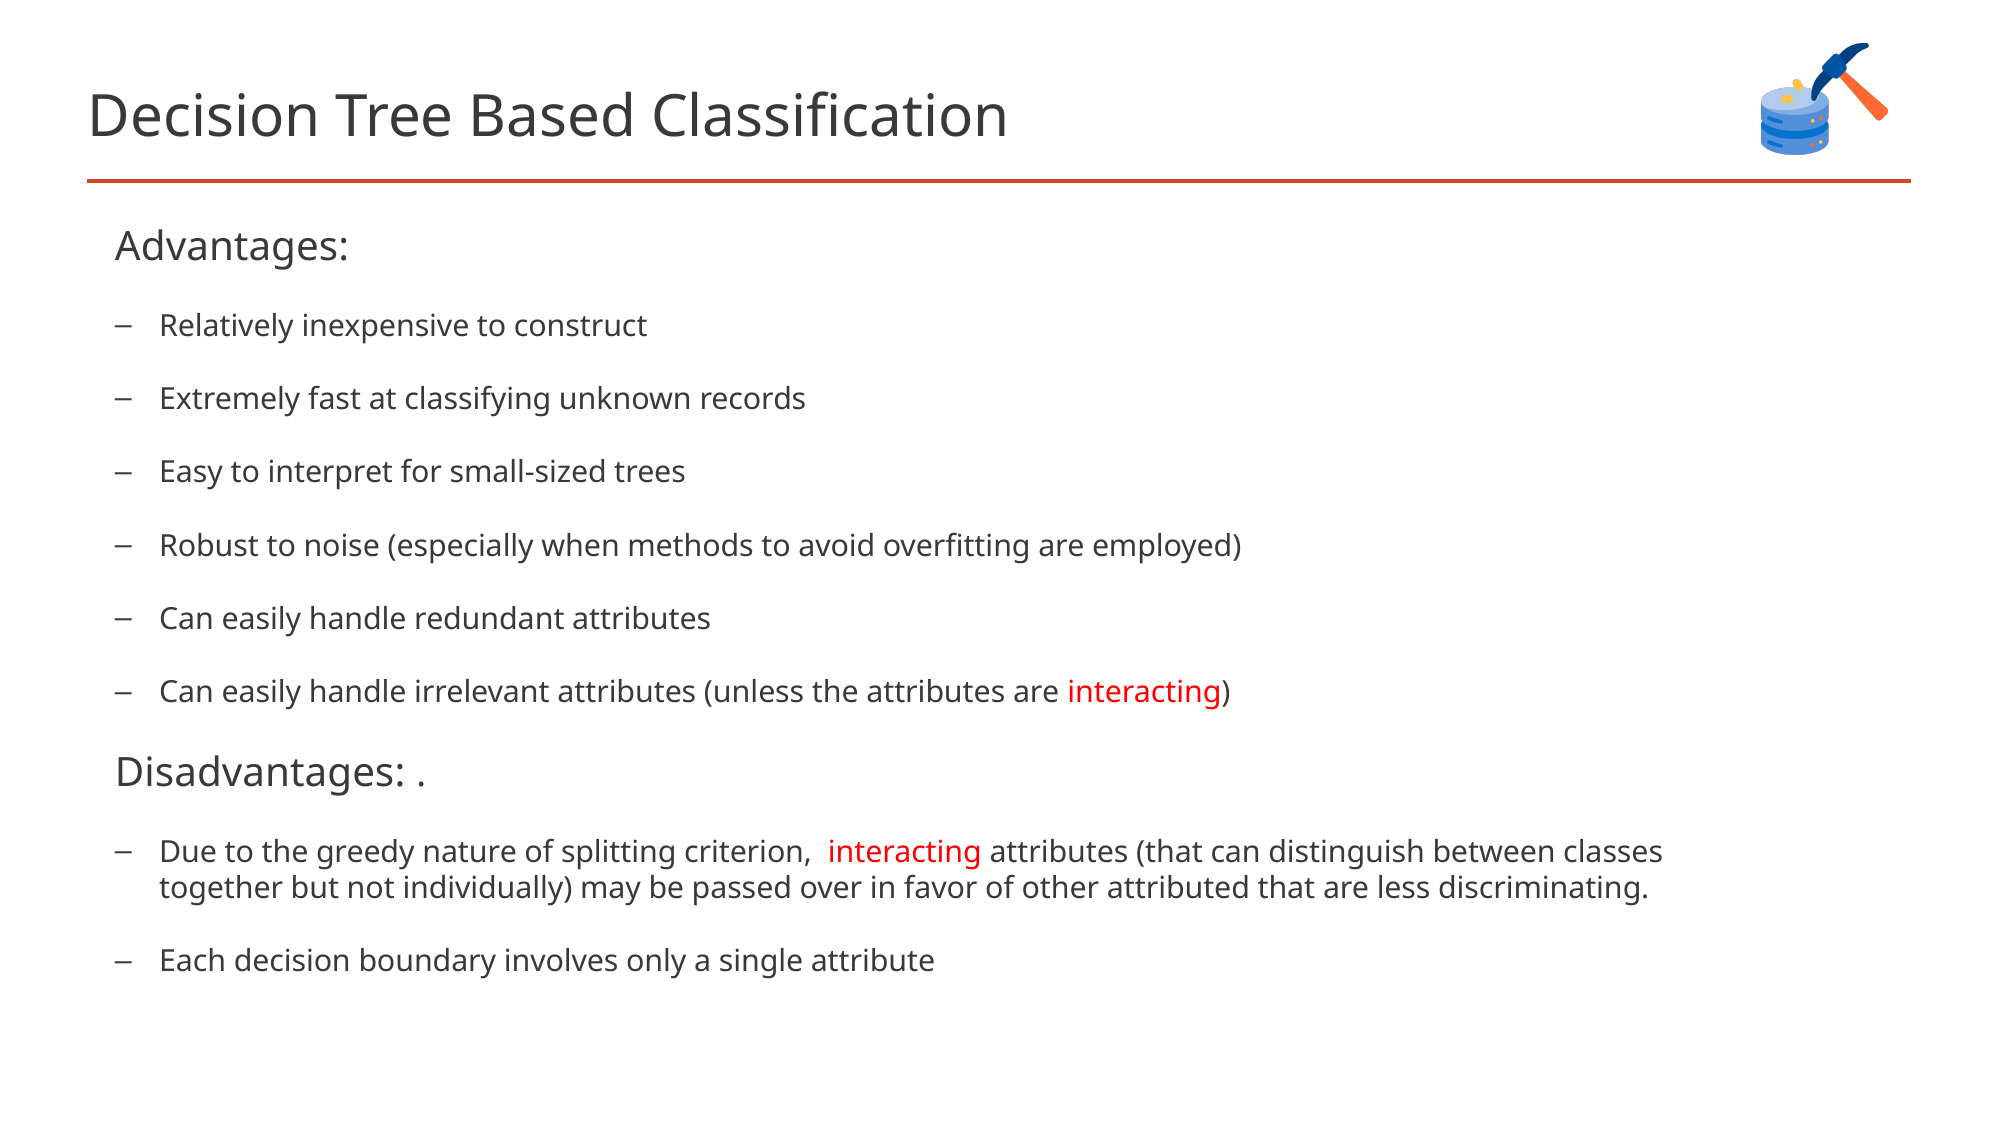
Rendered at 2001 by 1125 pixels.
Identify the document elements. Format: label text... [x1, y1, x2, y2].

list Advantages: Relatively inexpensive to construct Extremely fast at classifying unknown records Easy to interpret for small-sized trees Robust to noise (especially when methods to avoid overfitting are employed) Can easily handle redundant attributes Can easily handle irrelevant attributes (unless the attributes are interacting) Disadvantages: . Due to the greedy nature of splitting criterion, interacting attributes (that can distinguish between classes together but not individually) may be passed over in favor of other attributed that are less discriminating. Each decision boundary involves only a single attribute [99, 212, 1682, 1000]
title Decision Tree Based Classification [72, 70, 1912, 163]
picture [1761, 35, 1888, 70]
